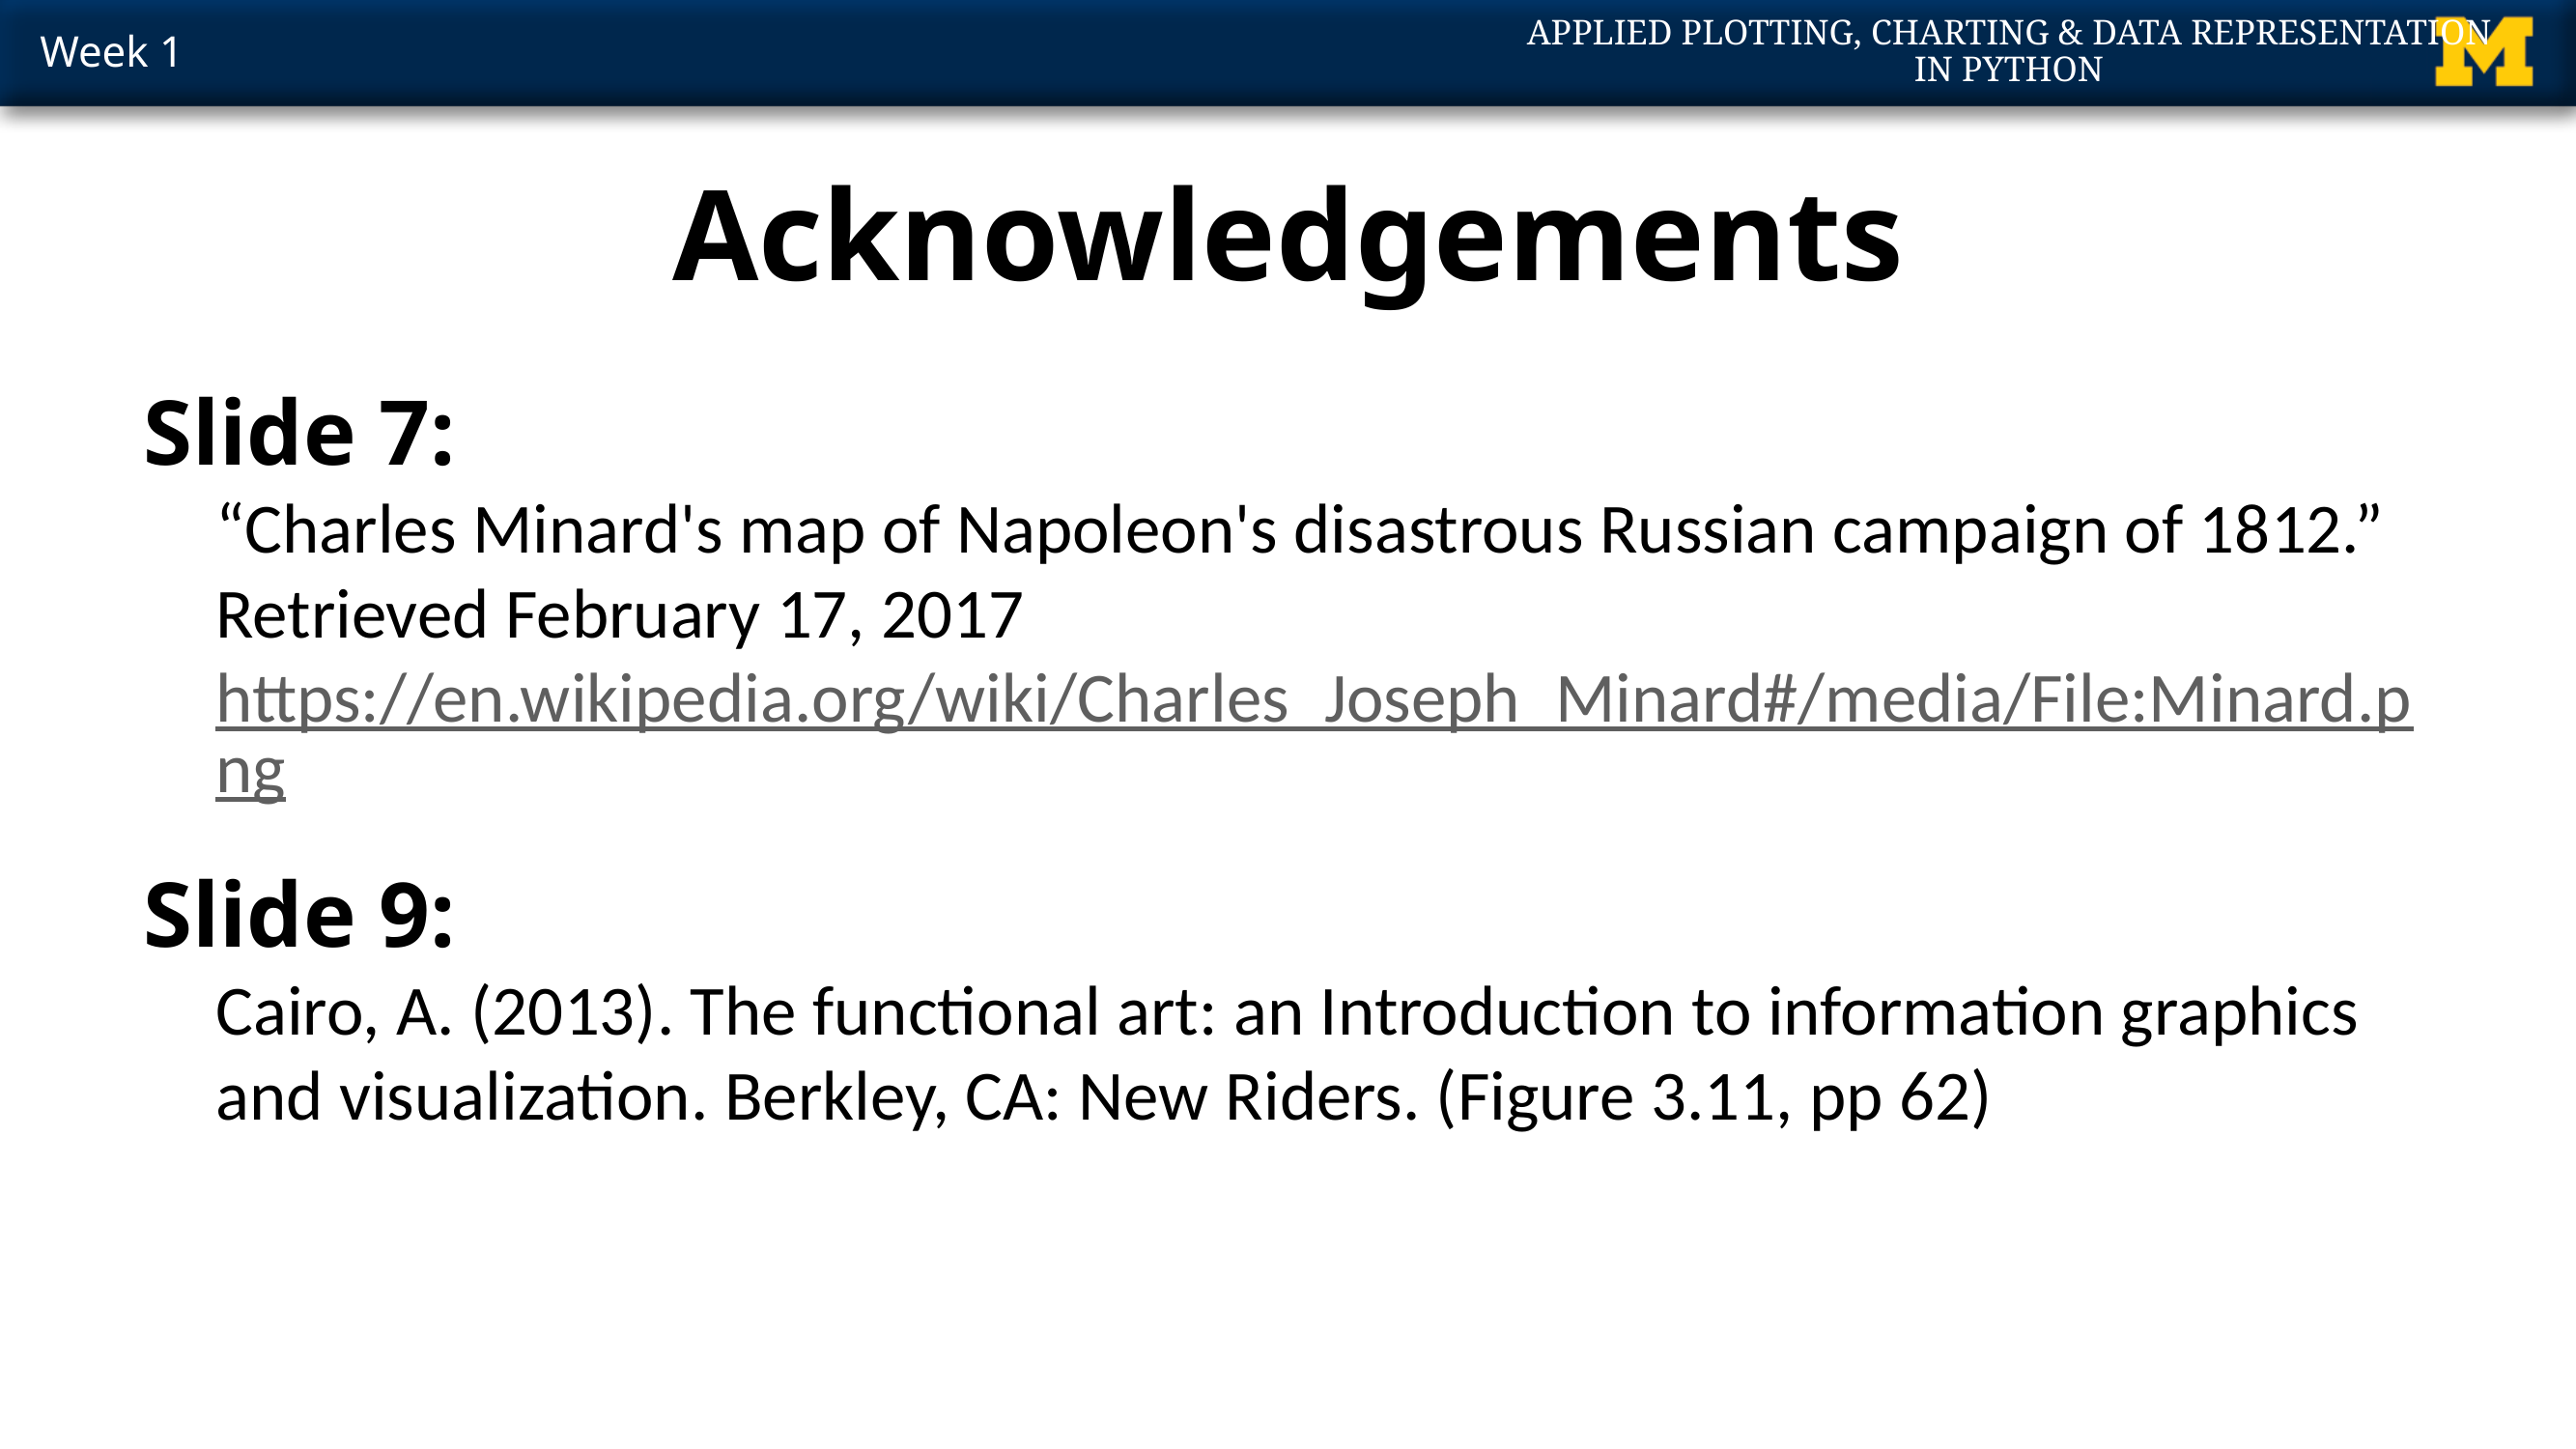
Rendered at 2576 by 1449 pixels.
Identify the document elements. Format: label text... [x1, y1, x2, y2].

title Acknowledgements [99, 140, 2477, 339]
picture [0, 0, 2576, 1449]
list Slide 7: “Charles Minard's map of Napoleon's disastrous Russian campaign of 1812.” Retrieved February 17, 2017 https://en.wikipedia.org/wiki/Charles_Joseph_Minard#/media/File:Minard.png Slide 9: Cairo, A. (2013). The functional art: an Introduction to information graphics and visualization. Berkley, CA: New Riders. (Figure 3.11, pp 62) [128, 360, 2448, 1407]
